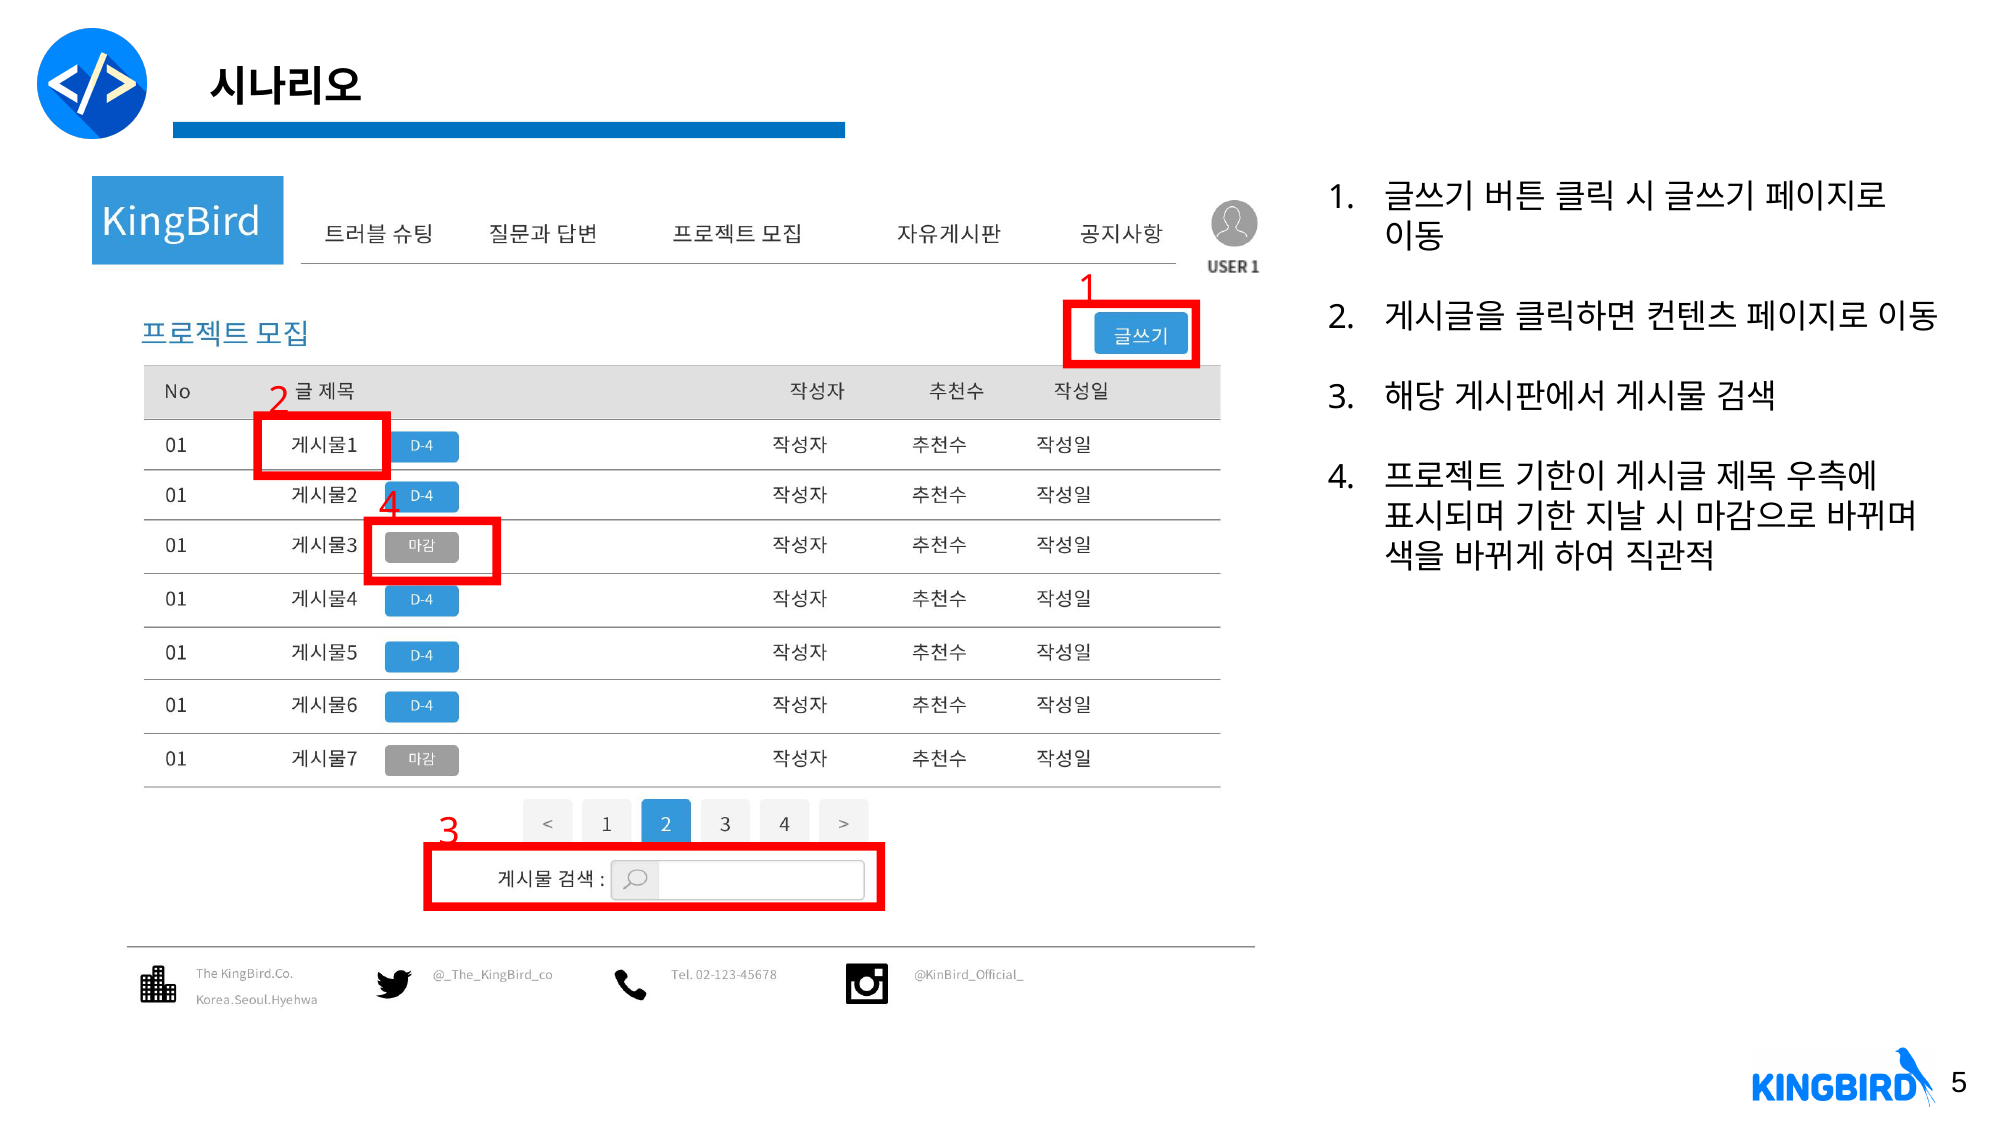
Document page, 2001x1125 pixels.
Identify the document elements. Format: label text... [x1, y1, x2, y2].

text_box [173, 121, 846, 139]
text_box 글쓰기 버튼 클릭 시 글쓰기 페이지로 이동 게시글을 클릭하면 컨텐츠 페이지로 이동 해당 게시판에서 게시물 검색 프로젝트 기한이 게시글 제목 우측에 표시되며 기한 지날 시 마감으로 바뀌며 색을 바뀌게 하여 직관적 [1312, 88, 1963, 662]
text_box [1750, 1043, 1986, 1107]
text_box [91, 175, 1299, 1036]
picture [37, 28, 148, 139]
text_box 시나리오 [194, 51, 450, 117]
